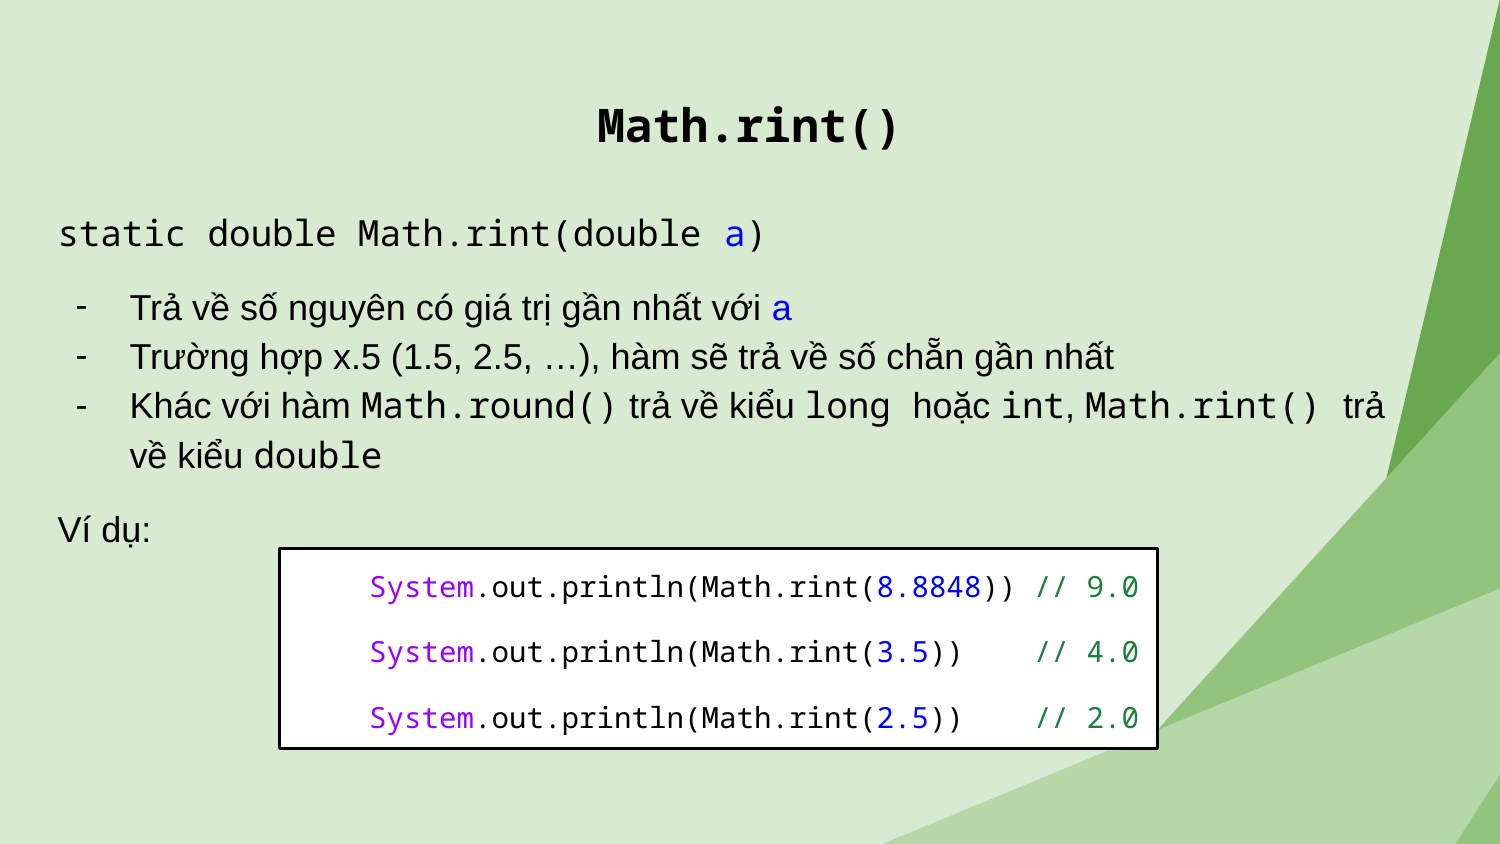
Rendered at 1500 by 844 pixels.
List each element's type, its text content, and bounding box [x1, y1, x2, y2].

text_box System.out.println(Math.rint(8.8848)) // 9.0 System.out.println(Math.rint(3.5)) // 4.0 System.out.println(Math.rint(2.5)) // 2.0 [279, 548, 853, 749]
title Math.rint() [51, 72, 853, 167]
list static double Math.rint(double a) Trả về số nguyên có giá trị gần nhất với a Trường hợp x.5 (1.5, 2.5, …), hàm sẽ trả về số chẵn gần nhất Khác với hàm Math.round() trả về kiểu long hoặc int, Math.rint() trả về kiểu double Ví dụ: [42, 189, 853, 568]
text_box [858, 0, 1500, 844]
